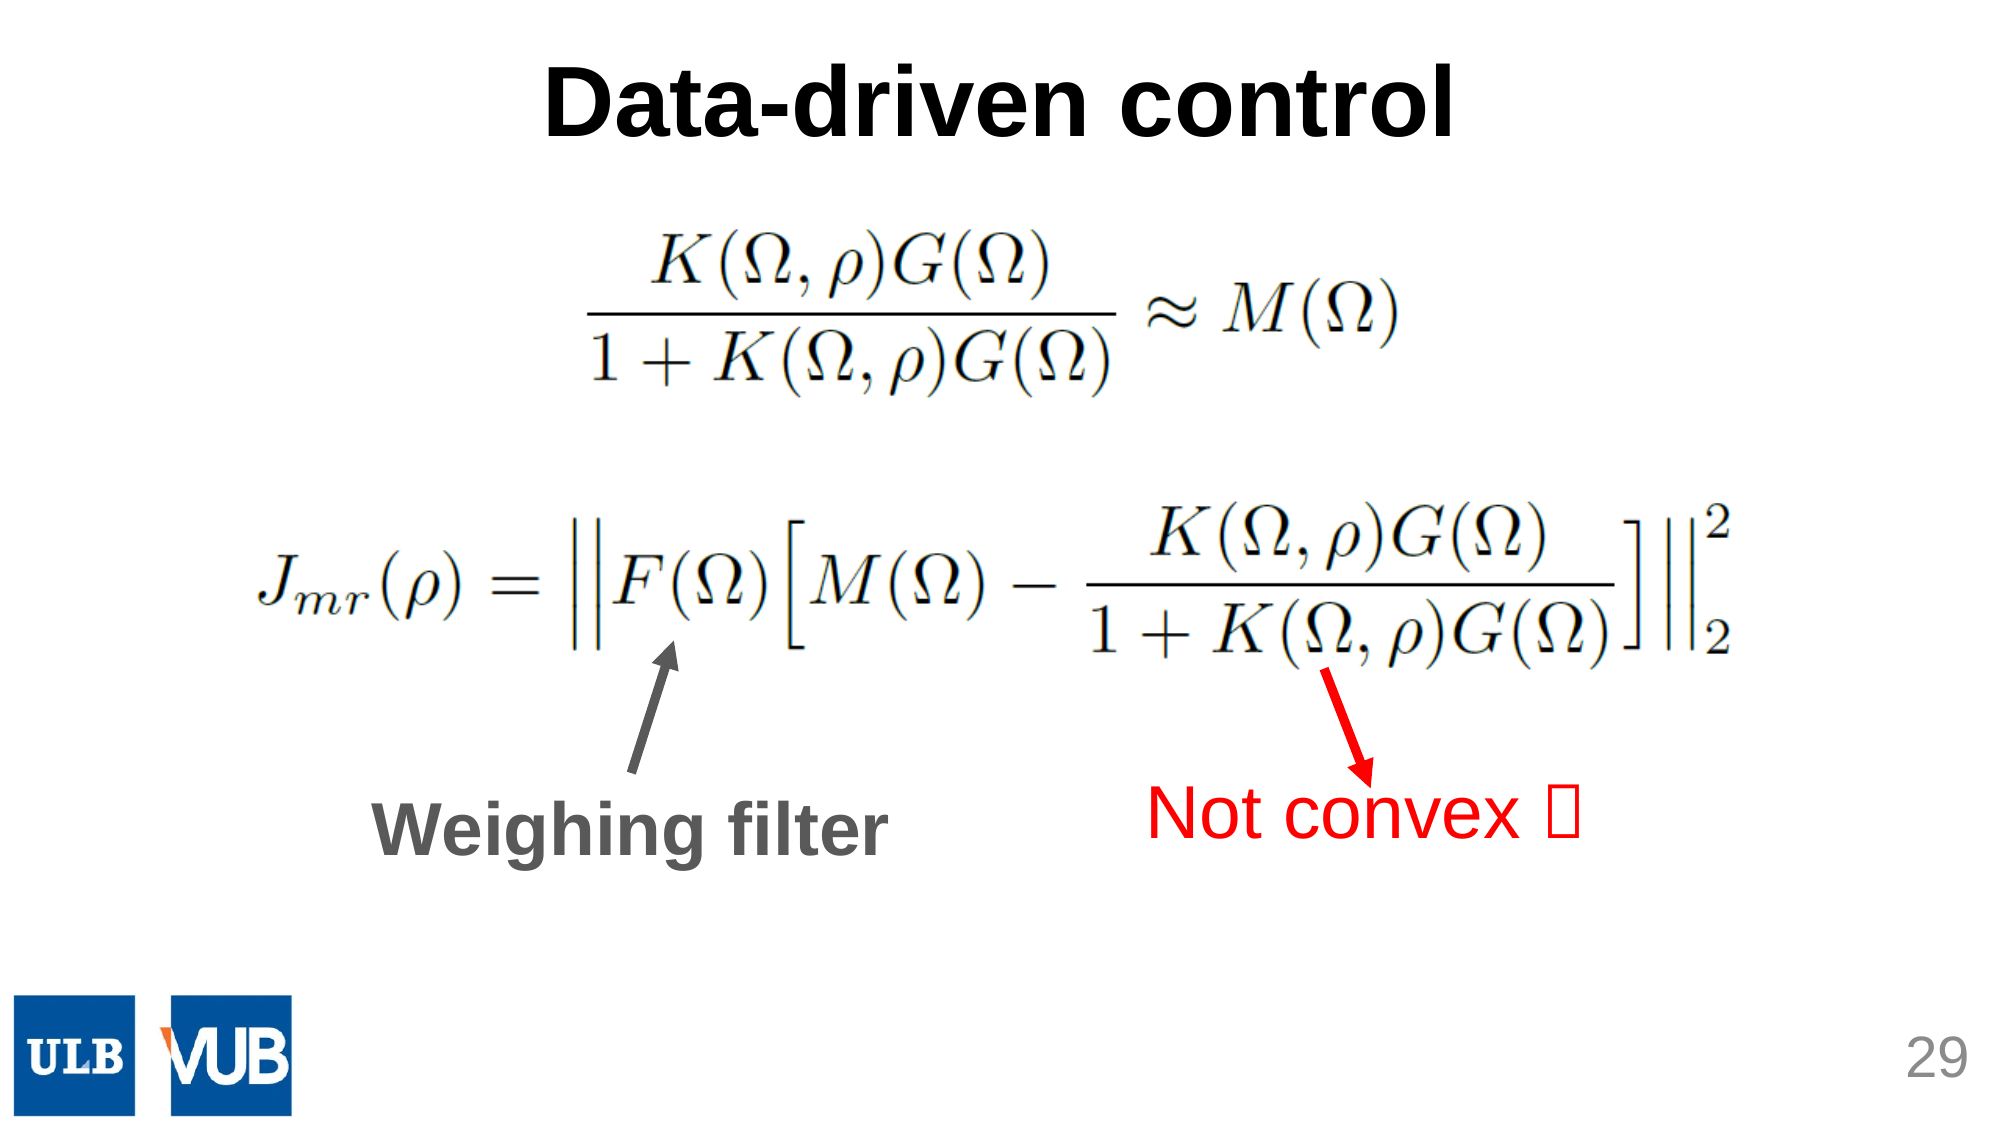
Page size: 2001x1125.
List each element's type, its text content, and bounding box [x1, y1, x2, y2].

picture [227, 480, 1757, 701]
text_box Weighing filter [300, 773, 963, 878]
picture [10, 991, 295, 1121]
text_box Not convex  [1131, 756, 1602, 862]
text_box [1324, 668, 1371, 789]
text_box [631, 640, 674, 774]
slide_number 29 [1827, 995, 1986, 1112]
text_box Data-driven control [68, 40, 1932, 178]
picture [542, 181, 1442, 429]
